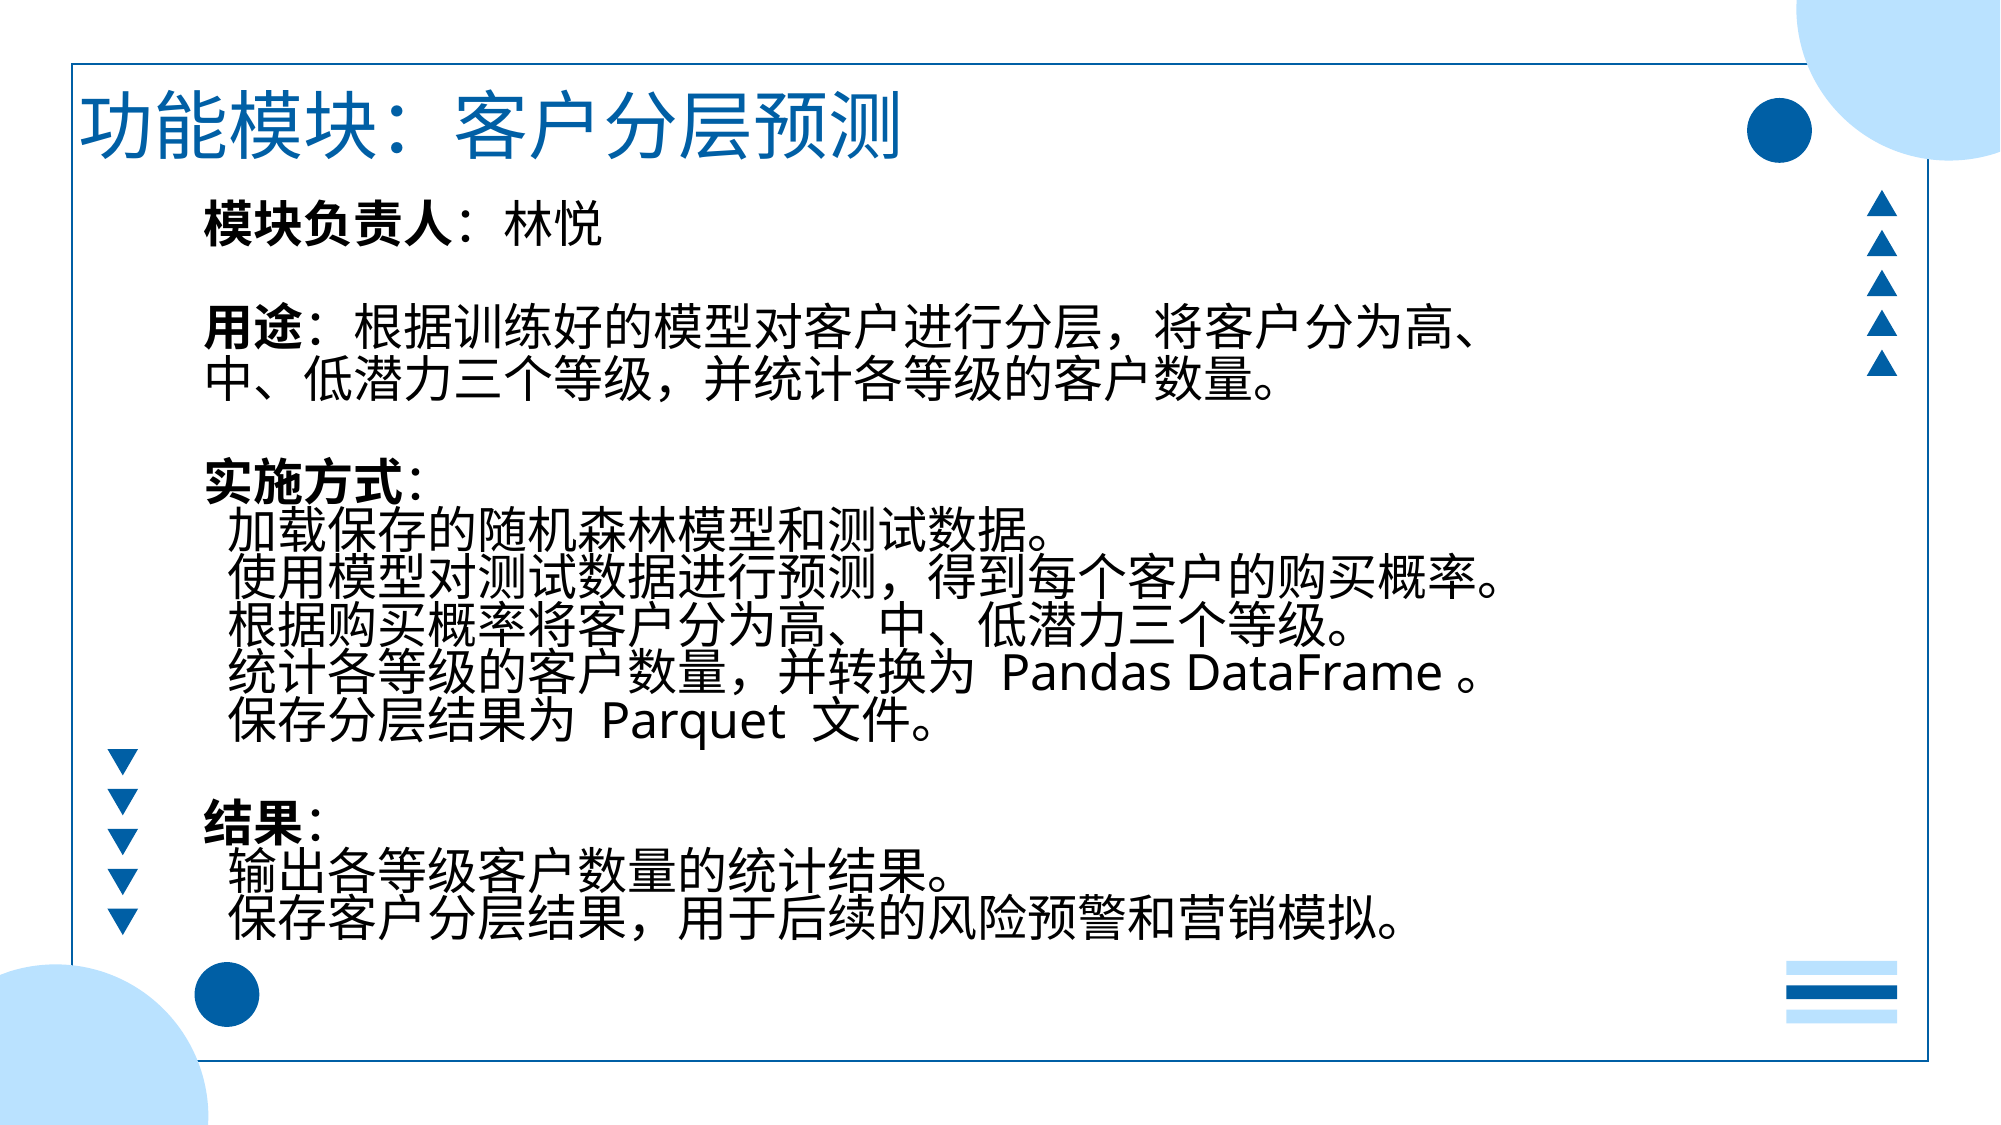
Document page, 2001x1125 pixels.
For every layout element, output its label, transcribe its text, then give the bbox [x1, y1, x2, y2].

text_box 功能模块：客户分层预测 [0, 67, 1010, 180]
text_box 模块负责人：林悦 用途：根据训练好的模型对客户进行分层，将客户分为高、 中、低潜力三个等级，并统计各等级的客户数量。 实施方式： 加载保存的随机森林模型和测试数据。 使用模型对测试数据进行预测，得到每个客户的购买概率。 根据购买概率将客户分为高、中、低潜力三个等级。 统计各等级的客户数量，并转换为 Pandas DataFrame。 保存分层结果为 Parquet 文件。 结果： 输出各等级客户数量的统计结果。 保存客户分层结果，用于后续的风险预警和营销模拟。 [188, 209, 1675, 915]
